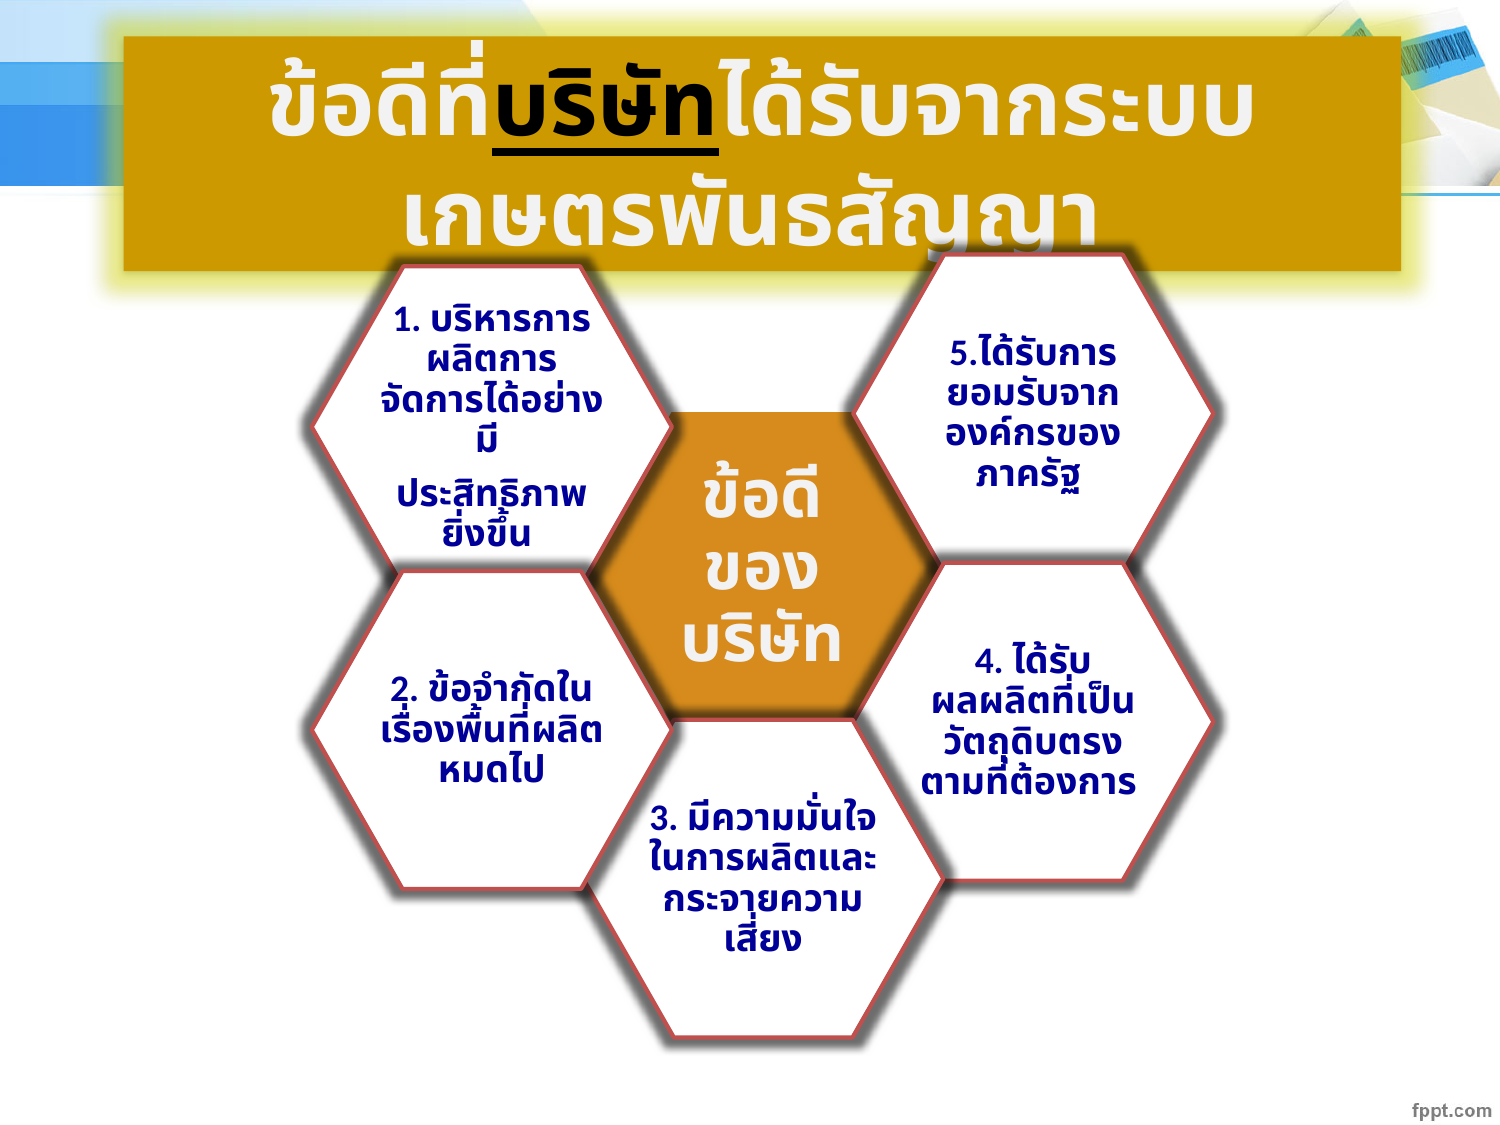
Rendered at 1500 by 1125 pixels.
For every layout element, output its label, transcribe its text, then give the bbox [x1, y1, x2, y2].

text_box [73, 211, 1477, 1089]
picture [0, 0, 1500, 1125]
text_box ข้อดีที่บริษัทได้รับจากระบบเกษตรพันธสัญญา [123, 36, 1402, 210]
